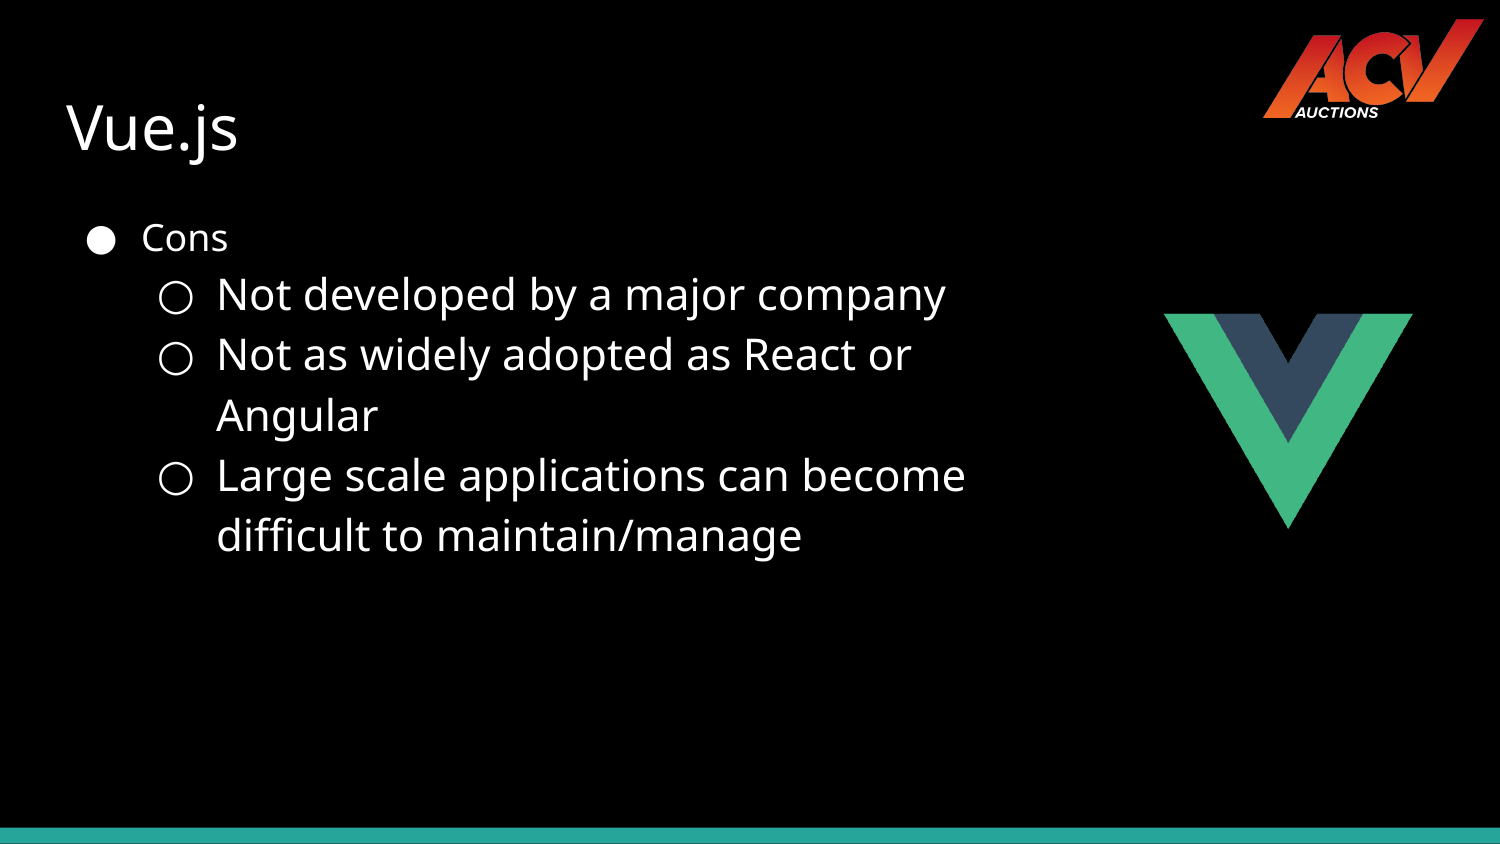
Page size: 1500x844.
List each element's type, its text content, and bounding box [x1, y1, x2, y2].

title Vue.js [51, 72, 1449, 174]
picture [1100, 234, 1476, 610]
list Cons Not developed by a major company Not as widely adopted as React or Angular Large scale applications can become difficult to maintain/manage [51, 192, 1077, 815]
picture [1261, 19, 1485, 118]
